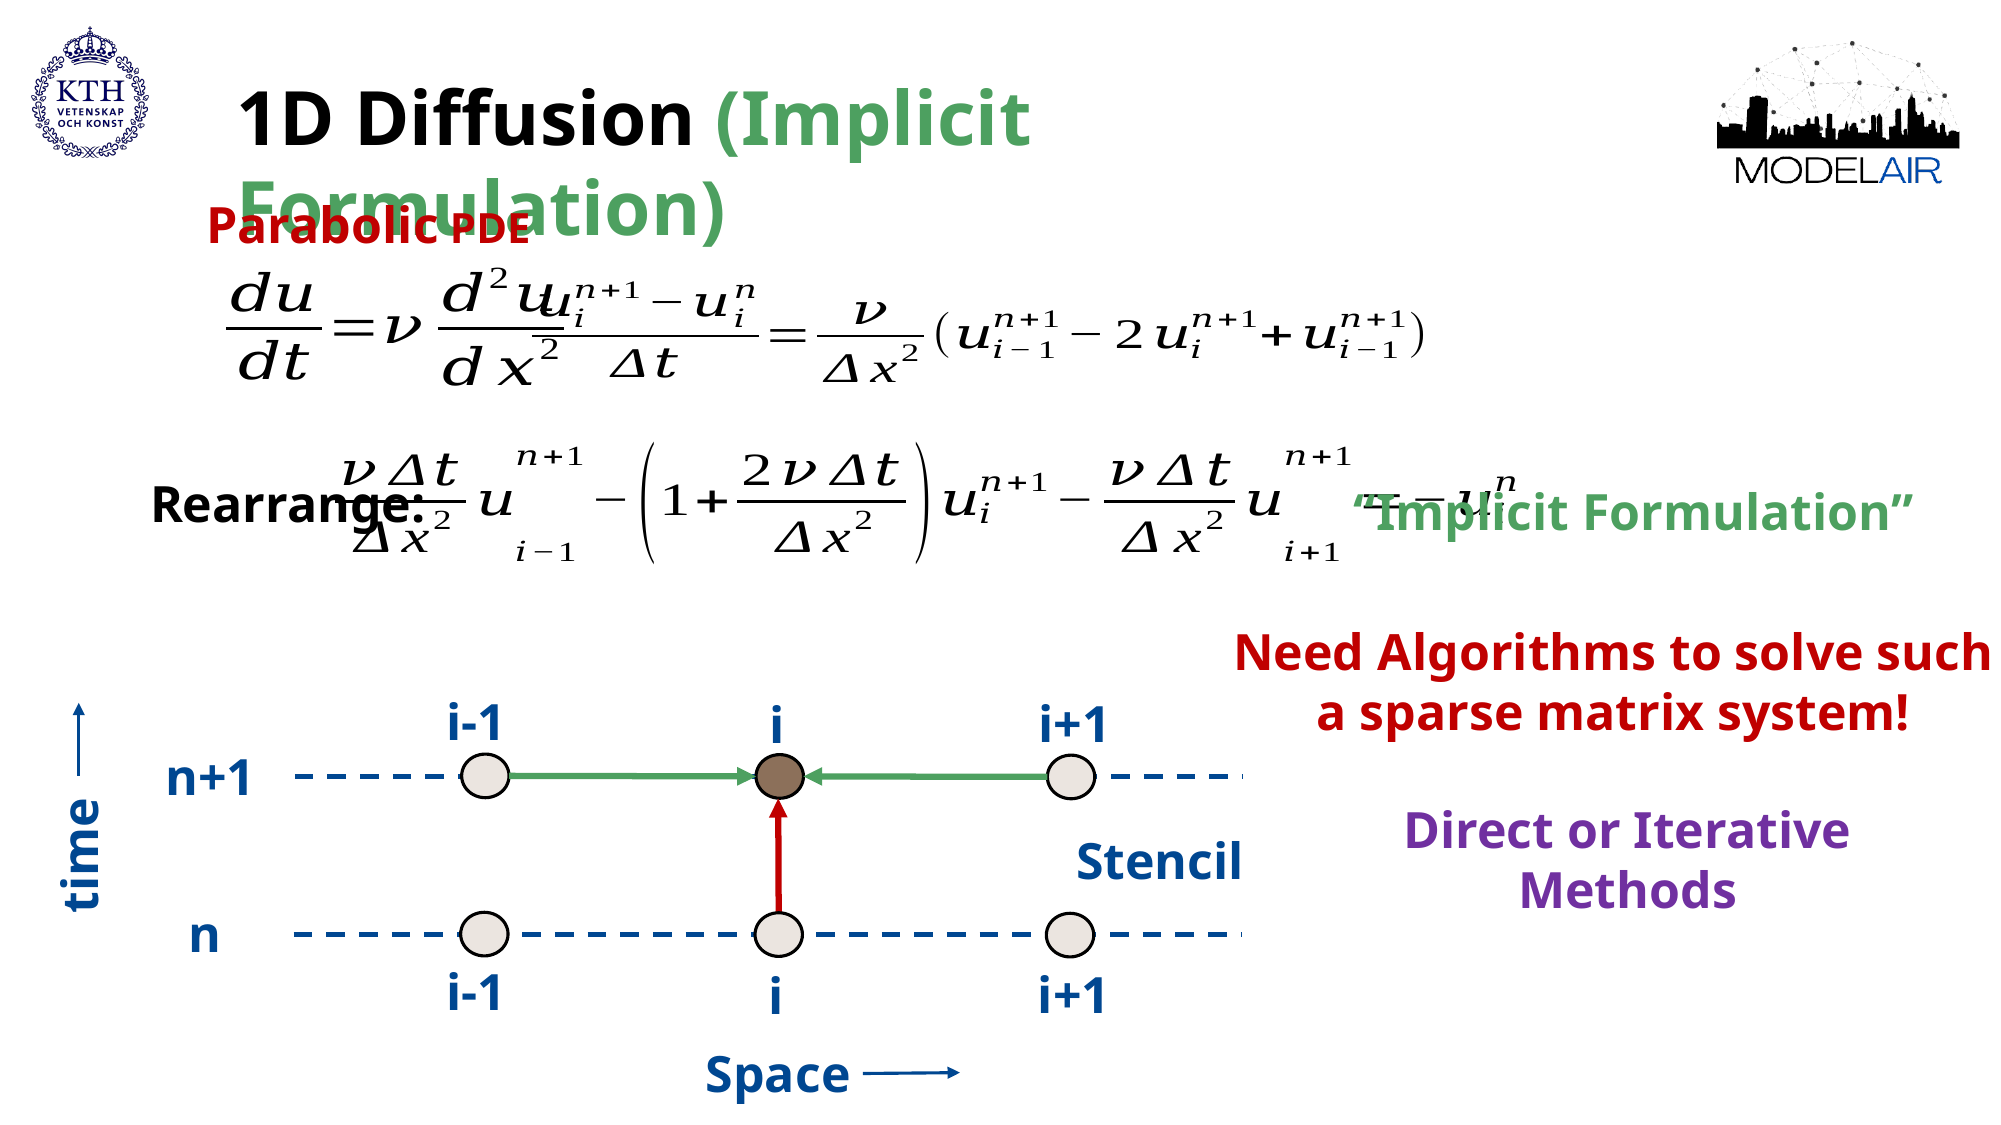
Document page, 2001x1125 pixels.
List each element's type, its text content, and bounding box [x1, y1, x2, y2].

text_box Parabolic PDE [0, 186, 781, 261]
picture [31, 26, 149, 158]
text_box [40, 673, 1342, 1111]
text_box Need Algorithms to solve such a sparse matrix system! [1200, 612, 2000, 748]
text_box Rearrange: [0, 465, 707, 541]
text_box Direct or Iterative Methods [1342, 790, 2000, 926]
text_box 1D Diffusion (Implicit Formulation) [221, 63, 1428, 258]
picture [1703, 29, 1978, 198]
text_box “Implicit Formulation” [1221, 473, 2000, 548]
